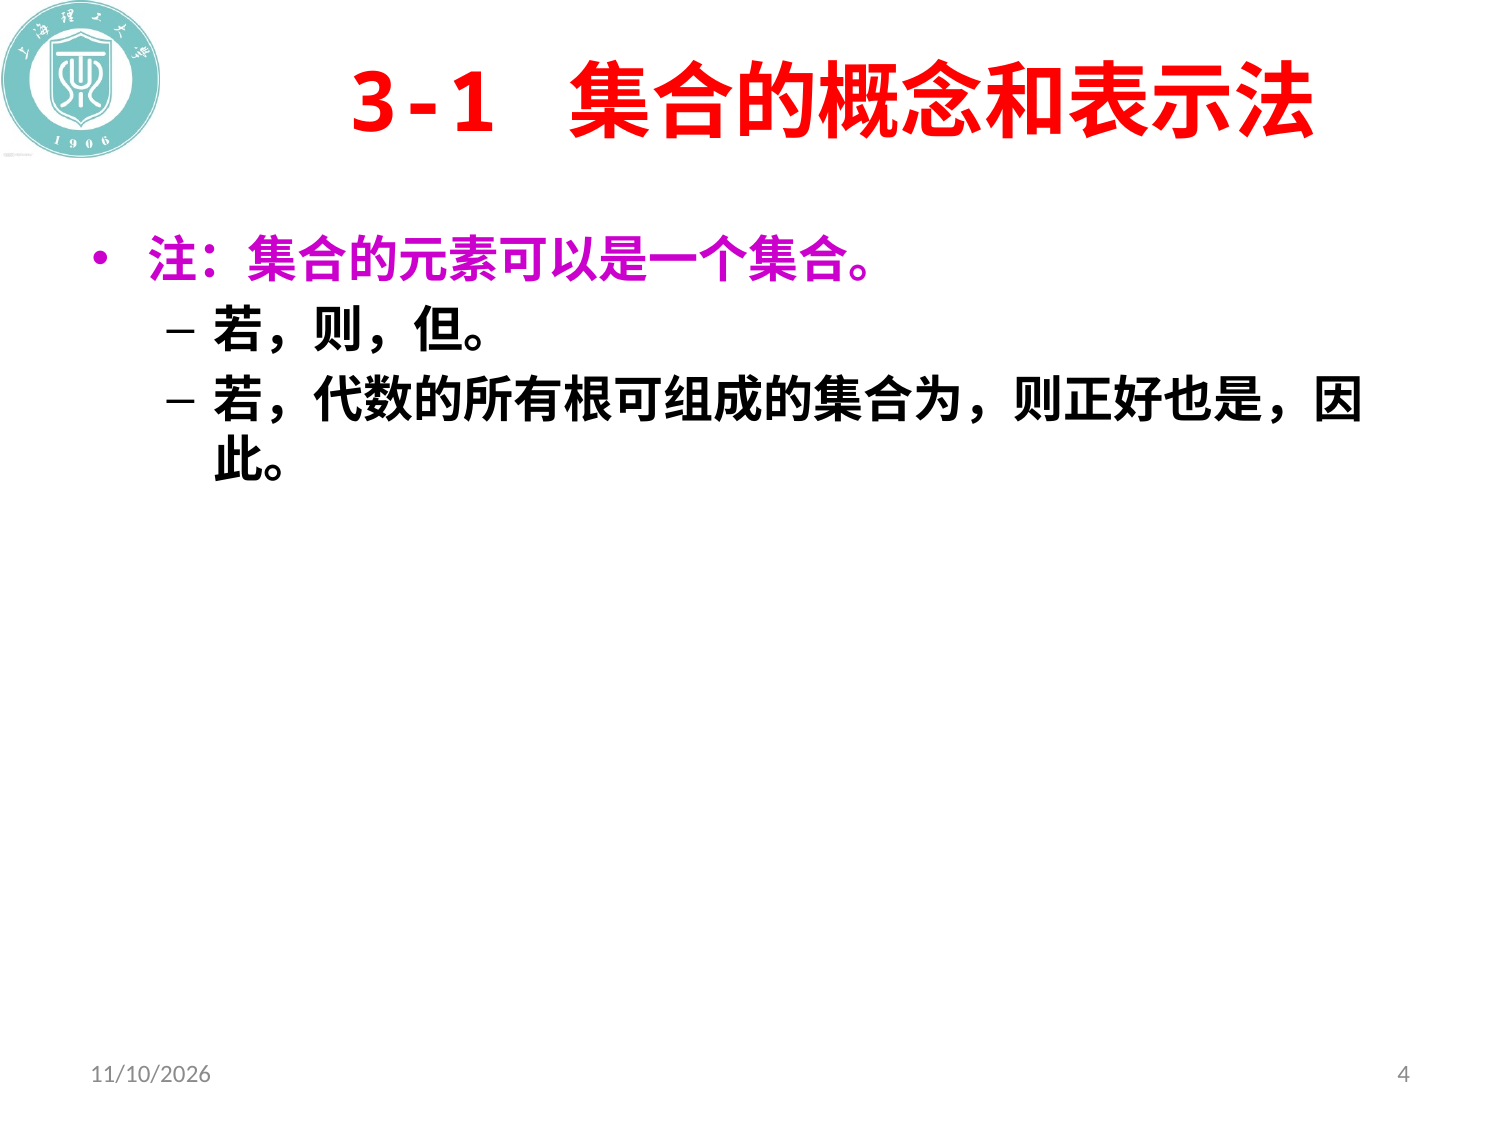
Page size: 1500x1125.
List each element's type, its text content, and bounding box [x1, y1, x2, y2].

slide_number 4 [1074, 1042, 1425, 1103]
picture [1, 0, 160, 158]
title 3-1 集合的概念和表示法 [195, 11, 1471, 185]
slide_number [75, 1042, 425, 1103]
